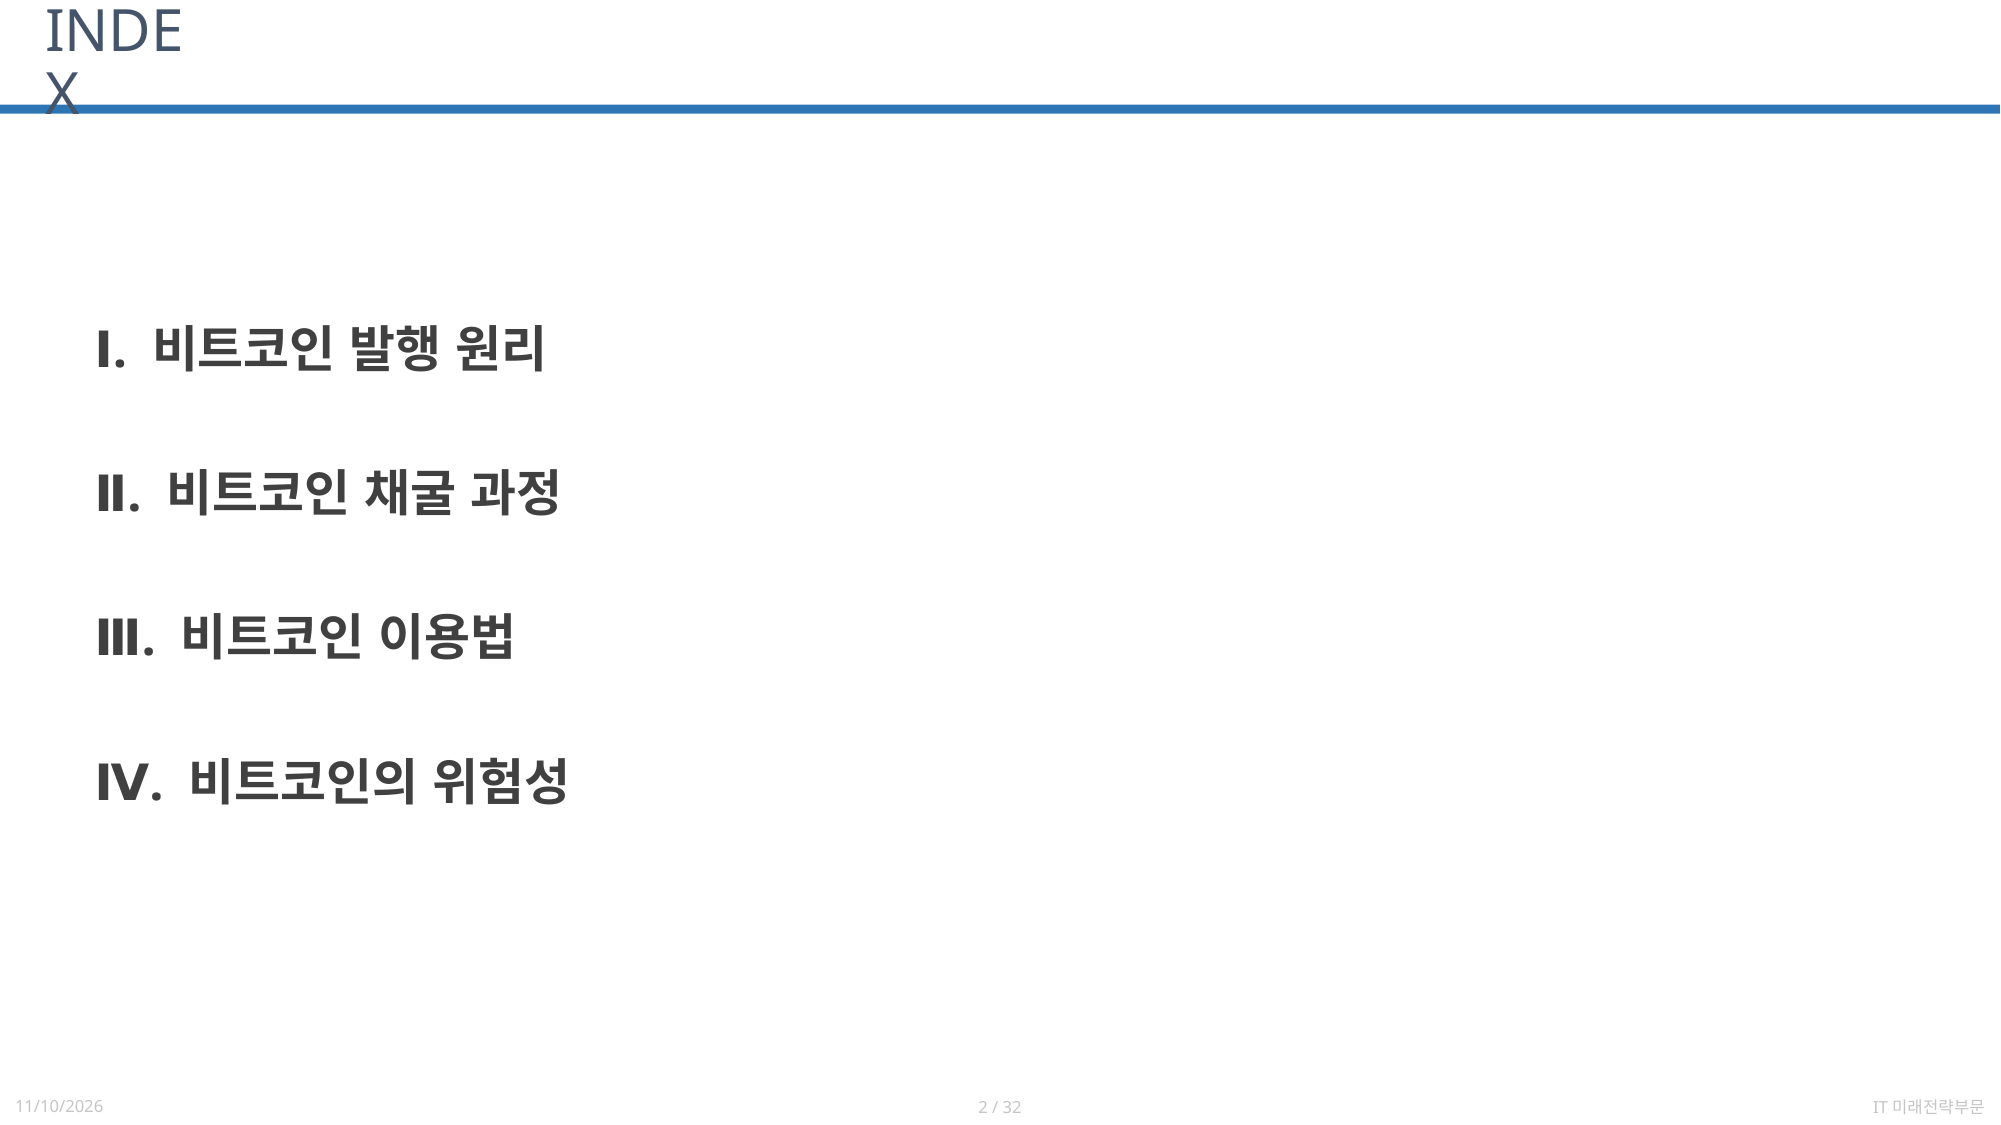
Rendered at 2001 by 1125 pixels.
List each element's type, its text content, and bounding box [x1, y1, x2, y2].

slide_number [0, 1088, 450, 1125]
slide_number 2 / 32 [774, 1088, 1225, 1125]
title INDEX [30, 25, 232, 103]
text_box Ⅰ. 비트코인 발행 원리 Ⅱ. 비트코인 채굴 과정 Ⅲ. 비트코인 이용법 Ⅳ. 비트코인의 위험성 [79, 298, 1988, 962]
footer IT미래전략부문 [1325, 1088, 2000, 1125]
